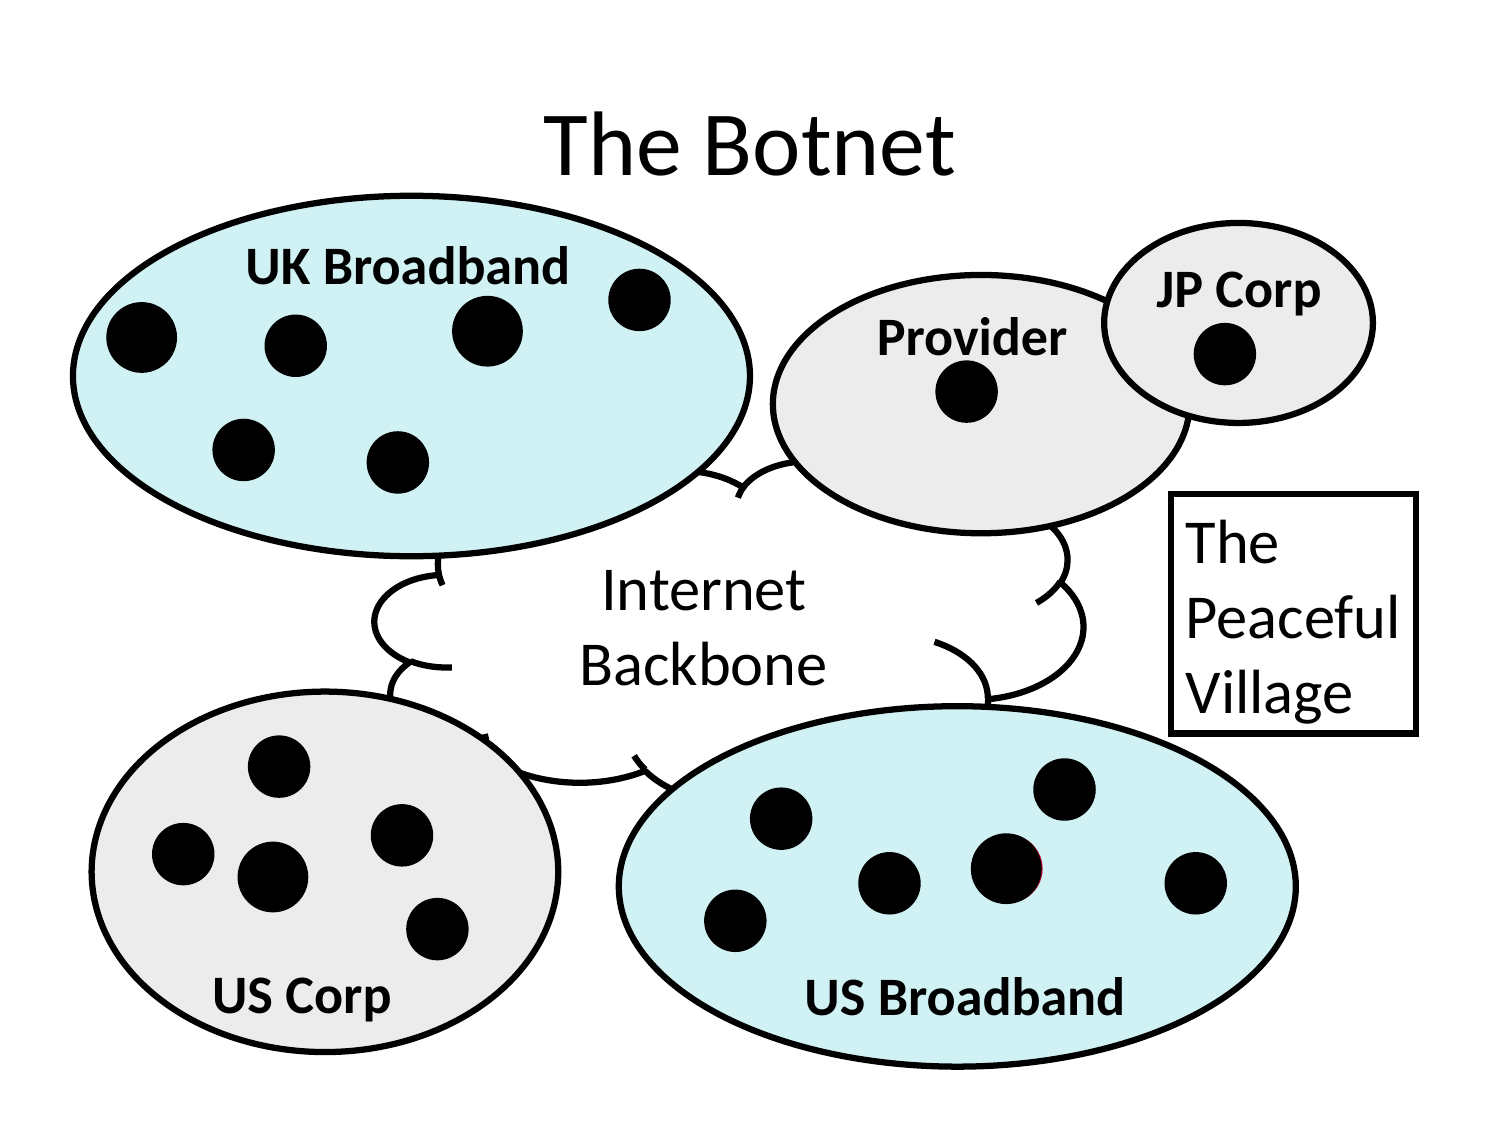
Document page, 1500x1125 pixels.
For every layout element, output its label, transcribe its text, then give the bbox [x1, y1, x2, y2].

text_box [970, 833, 1042, 905]
text_box [264, 314, 327, 378]
text_box [608, 268, 671, 332]
title The Botnet [75, 45, 1425, 233]
text_box [1033, 758, 1096, 821]
text_box [935, 360, 998, 423]
text_box [1104, 254, 1373, 423]
text_box UK Broadband [230, 223, 586, 303]
text_box Provider [862, 293, 1083, 374]
text_box [366, 431, 430, 494]
text_box US Broadband [789, 954, 1141, 1035]
text_box [749, 787, 813, 850]
text_box [1193, 322, 1257, 386]
text_box [237, 841, 309, 913]
text_box [212, 418, 275, 482]
text_box Internet Backbone [374, 462, 1084, 789]
text_box [1164, 852, 1227, 915]
text_box [772, 274, 1189, 534]
text_box [370, 804, 434, 867]
text_box [72, 195, 751, 557]
text_box [152, 822, 215, 886]
text_box US Corp [197, 952, 407, 1032]
text_box [704, 889, 767, 953]
text_box [452, 295, 523, 367]
text_box [1152, 222, 1325, 246]
text_box [91, 691, 559, 1053]
text_box [618, 706, 1296, 1067]
text_box [247, 735, 311, 798]
text_box The Peaceful Village [1171, 493, 1416, 734]
text_box [858, 852, 921, 915]
text_box [406, 897, 469, 961]
text_box JP Corp [1141, 246, 1337, 326]
text_box [106, 302, 178, 373]
